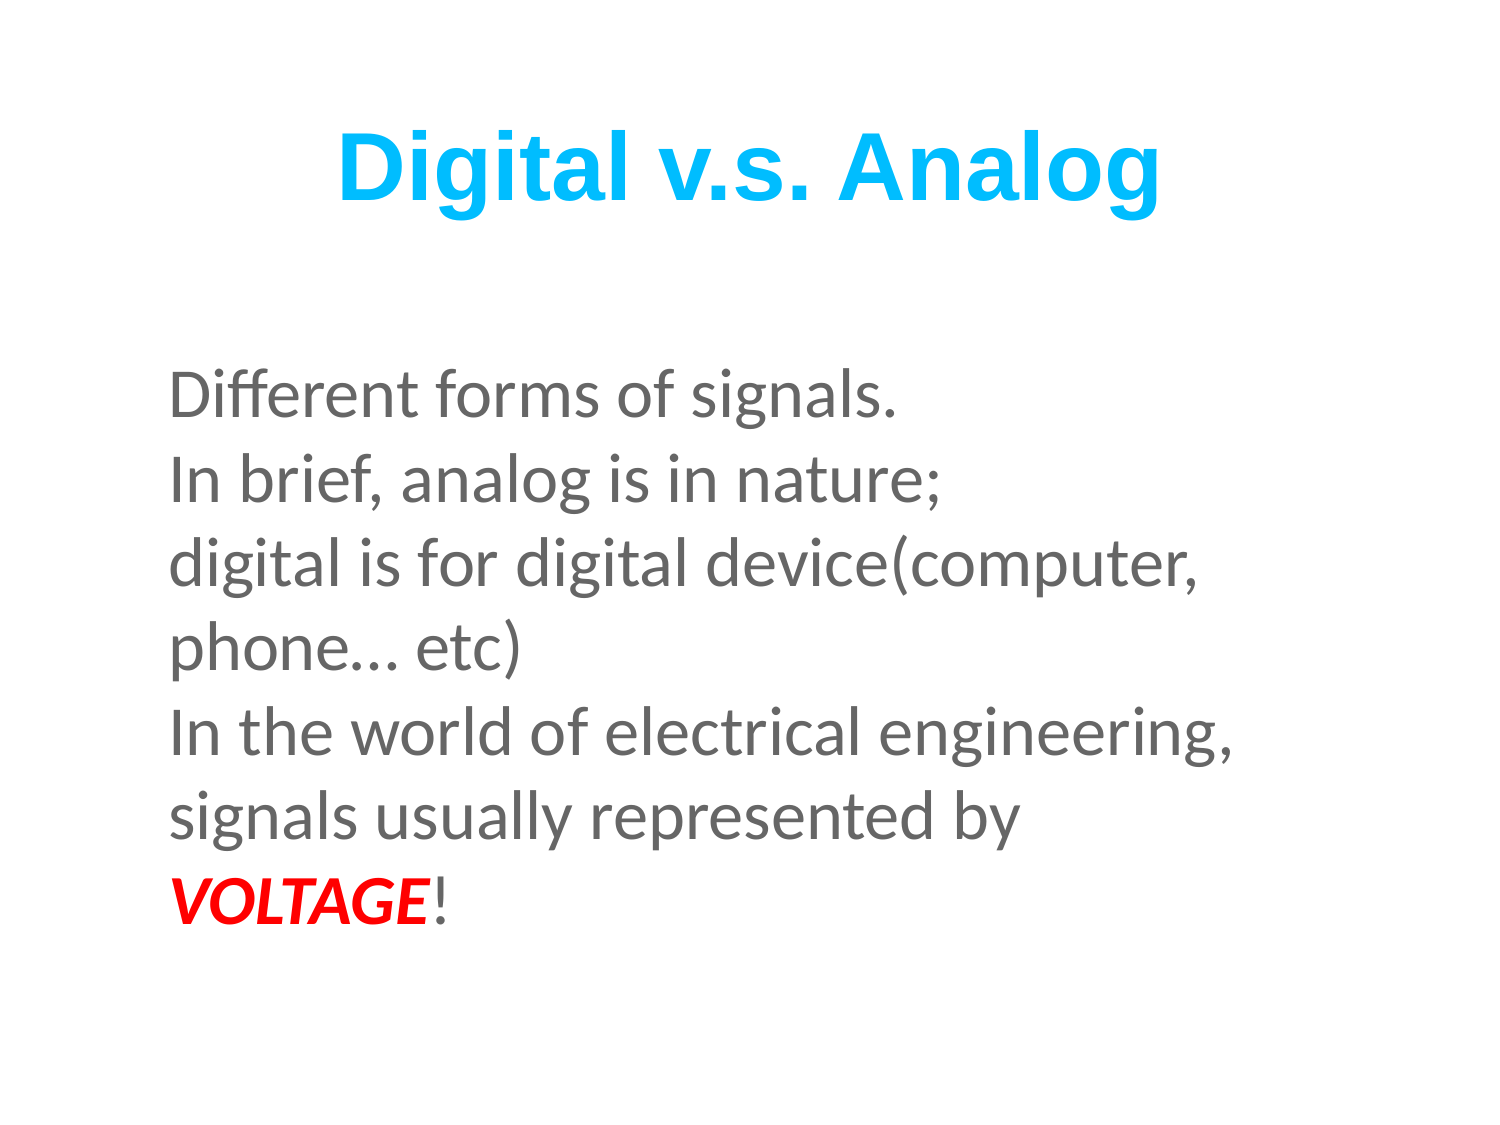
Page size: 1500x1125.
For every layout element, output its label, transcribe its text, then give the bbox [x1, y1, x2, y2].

title Digital v.s. Analog [223, 102, 1277, 247]
text_box Different forms of signals. In brief, analog is in nature; digital is for digital device(computer, phone… etc) In the world of electrical engineering, signals usually represented by VOLTAGE! [157, 336, 1343, 938]
